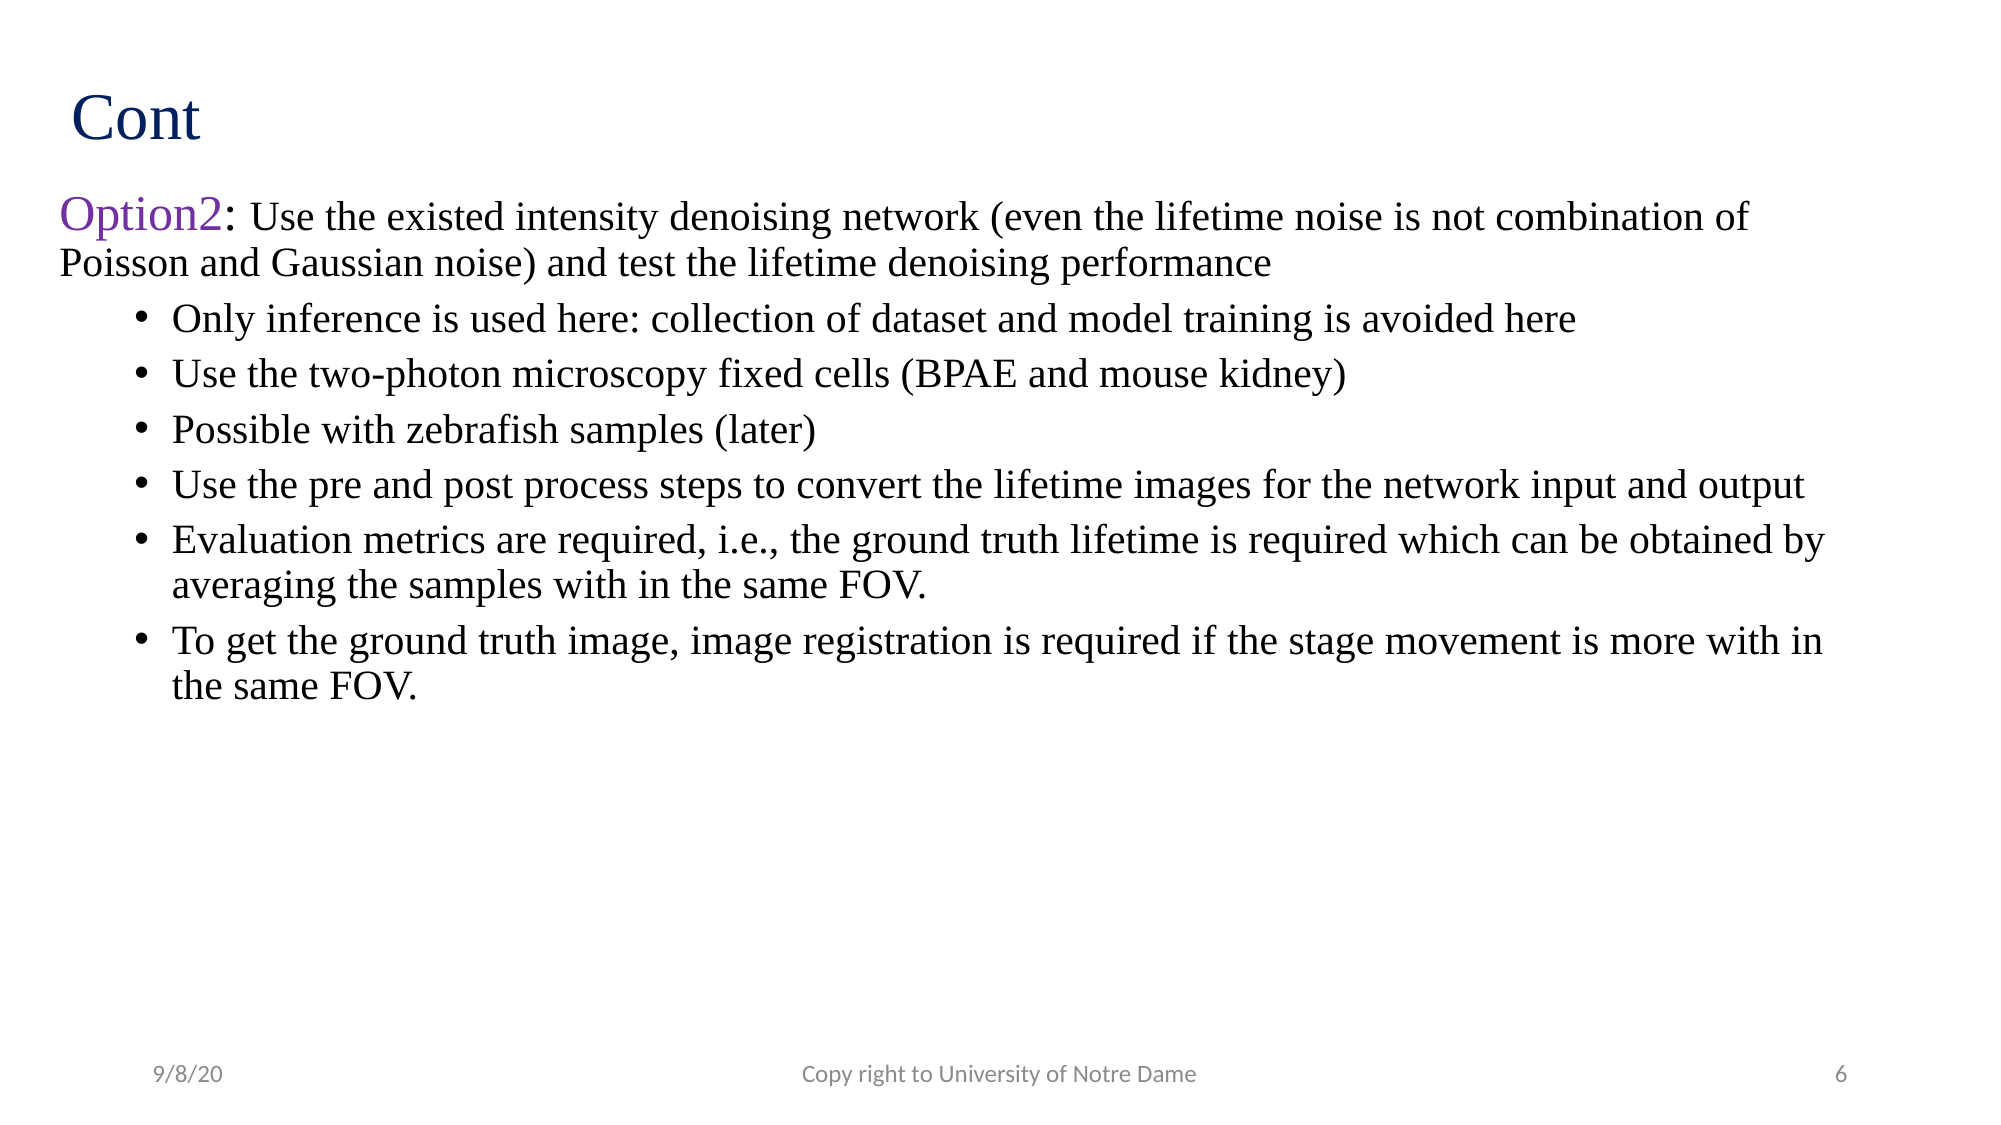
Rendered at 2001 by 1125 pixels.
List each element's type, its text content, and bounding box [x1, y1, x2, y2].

list Option2: Use the existed intensity denoising network (even the lifetime noise is not combination of Poisson and Gaussian noise) and test the lifetime denoising performance Only inference is used here: collection of dataset and model training is avoided here Use the two-photon microscopy fixed cells (BPAE and mouse kidney) Possible with zebrafish samples (later) Use the pre and post process steps to convert the lifetime images for the network input and output Evaluation metrics are required, i.e., the ground truth lifetime is required which can be obtained by averaging the samples with in the same FOV. To get the ground truth image, image registration is required if the stage movement is more with in the same FOV. [44, 179, 1863, 1053]
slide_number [137, 1042, 588, 1103]
title Cont [56, 40, 1863, 179]
slide_number 6 [1412, 1042, 1863, 1103]
footer Copy right to University of Notre Dame [662, 1042, 1338, 1103]
